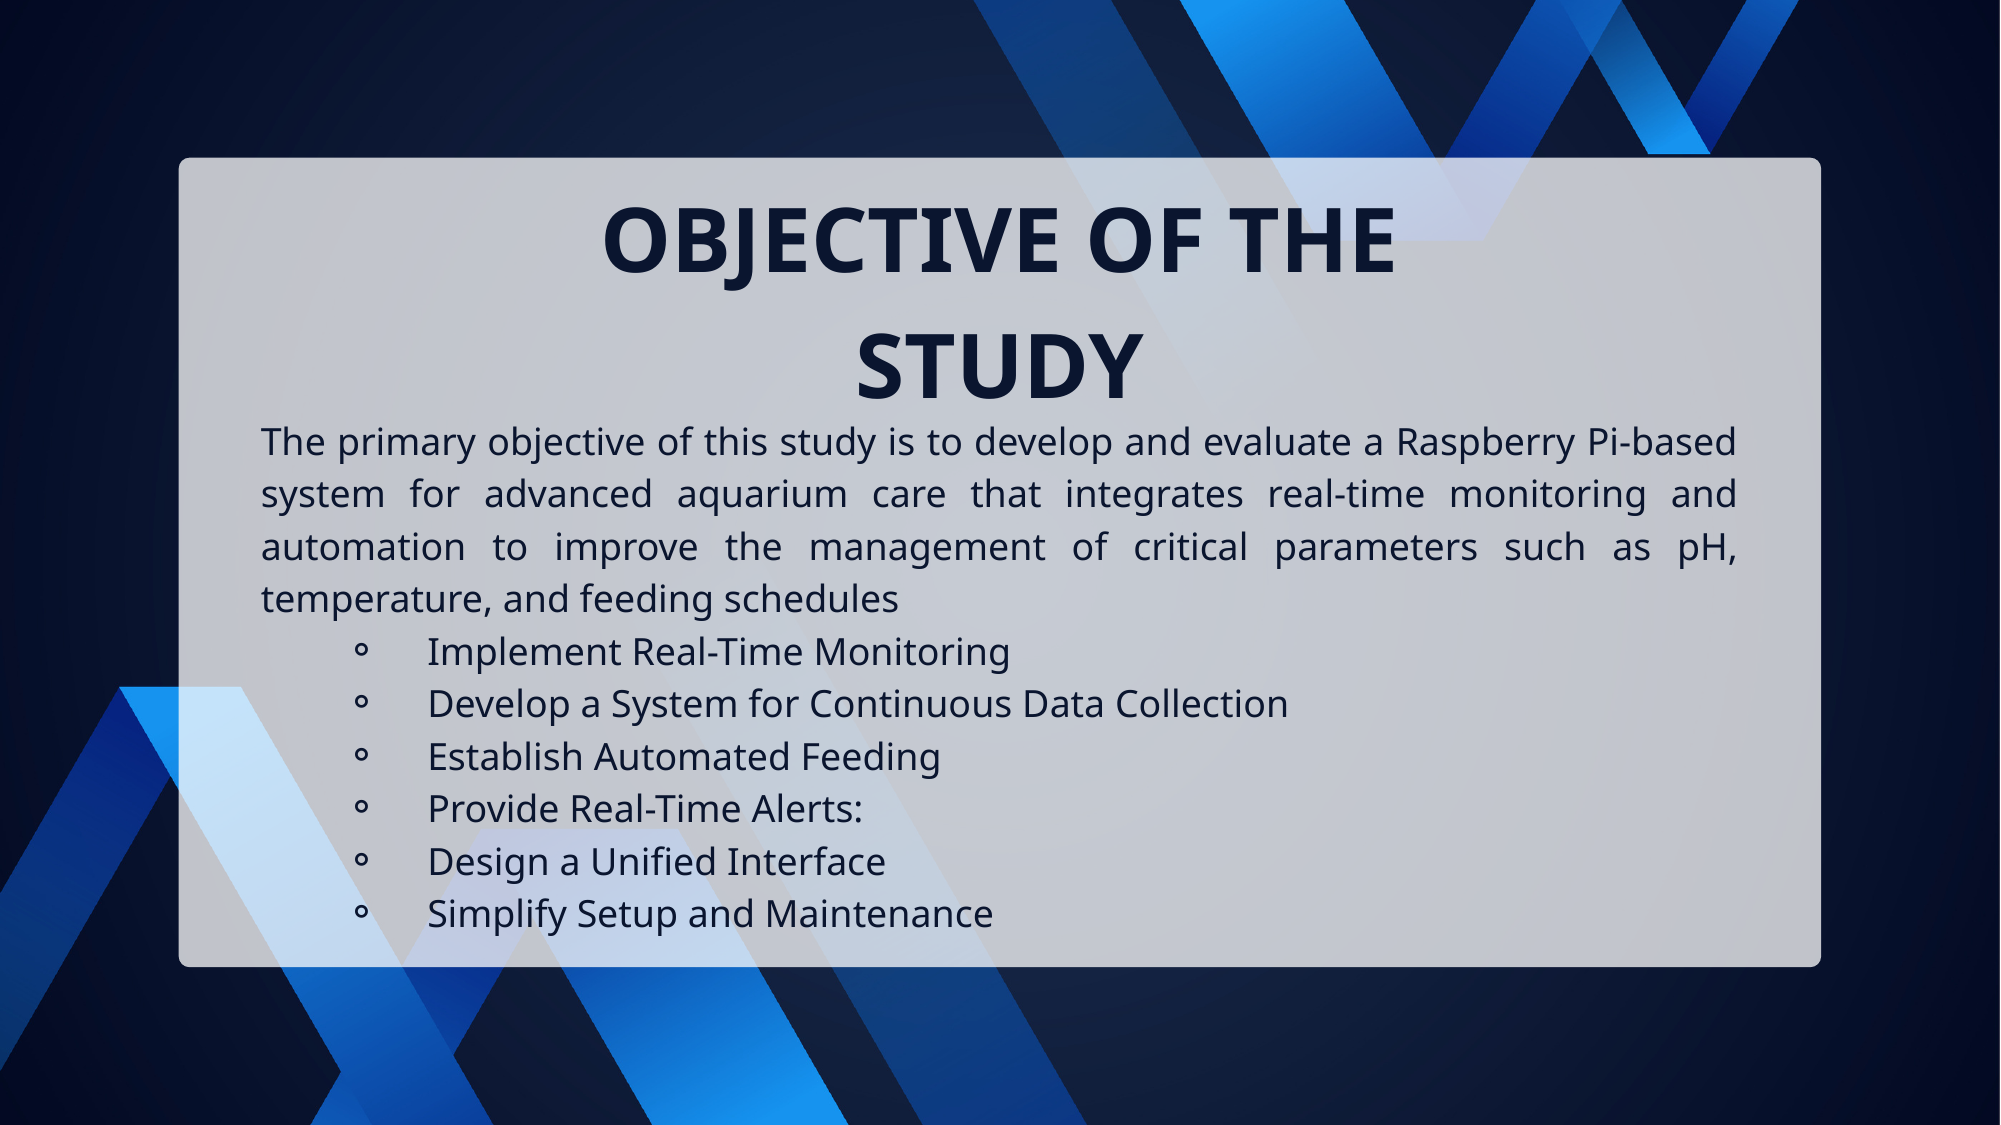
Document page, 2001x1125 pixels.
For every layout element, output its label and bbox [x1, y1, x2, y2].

text_box [0, 0, 2000, 1125]
text_box [178, 157, 1822, 968]
